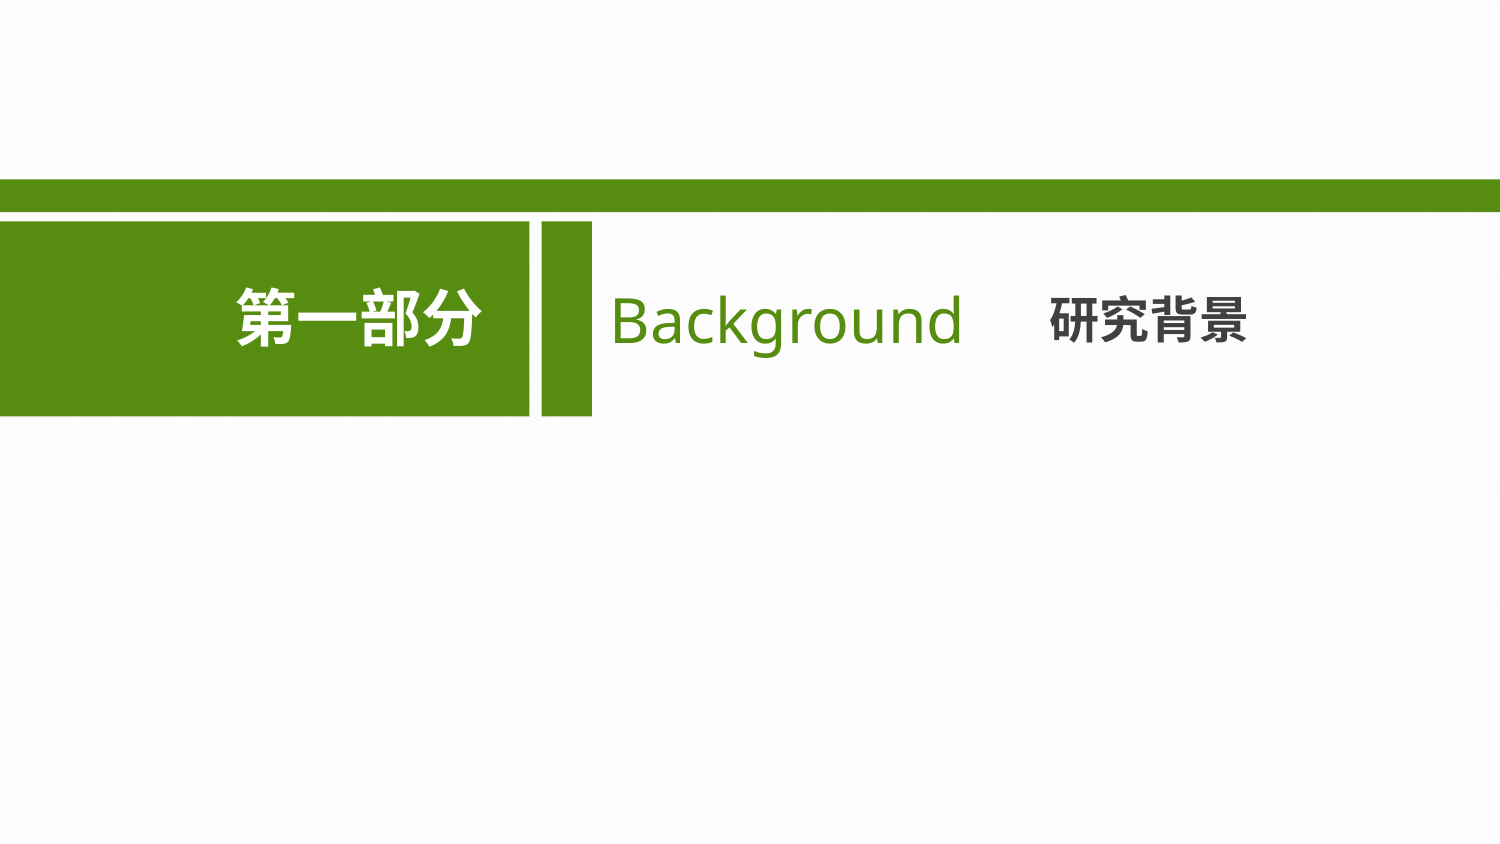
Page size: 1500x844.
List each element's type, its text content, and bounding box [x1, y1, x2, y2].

text_box [0, 177, 1500, 214]
text_box [540, 219, 594, 418]
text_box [618, 275, 1266, 364]
text_box [0, 219, 532, 418]
text_box 第一部分 [223, 272, 496, 359]
